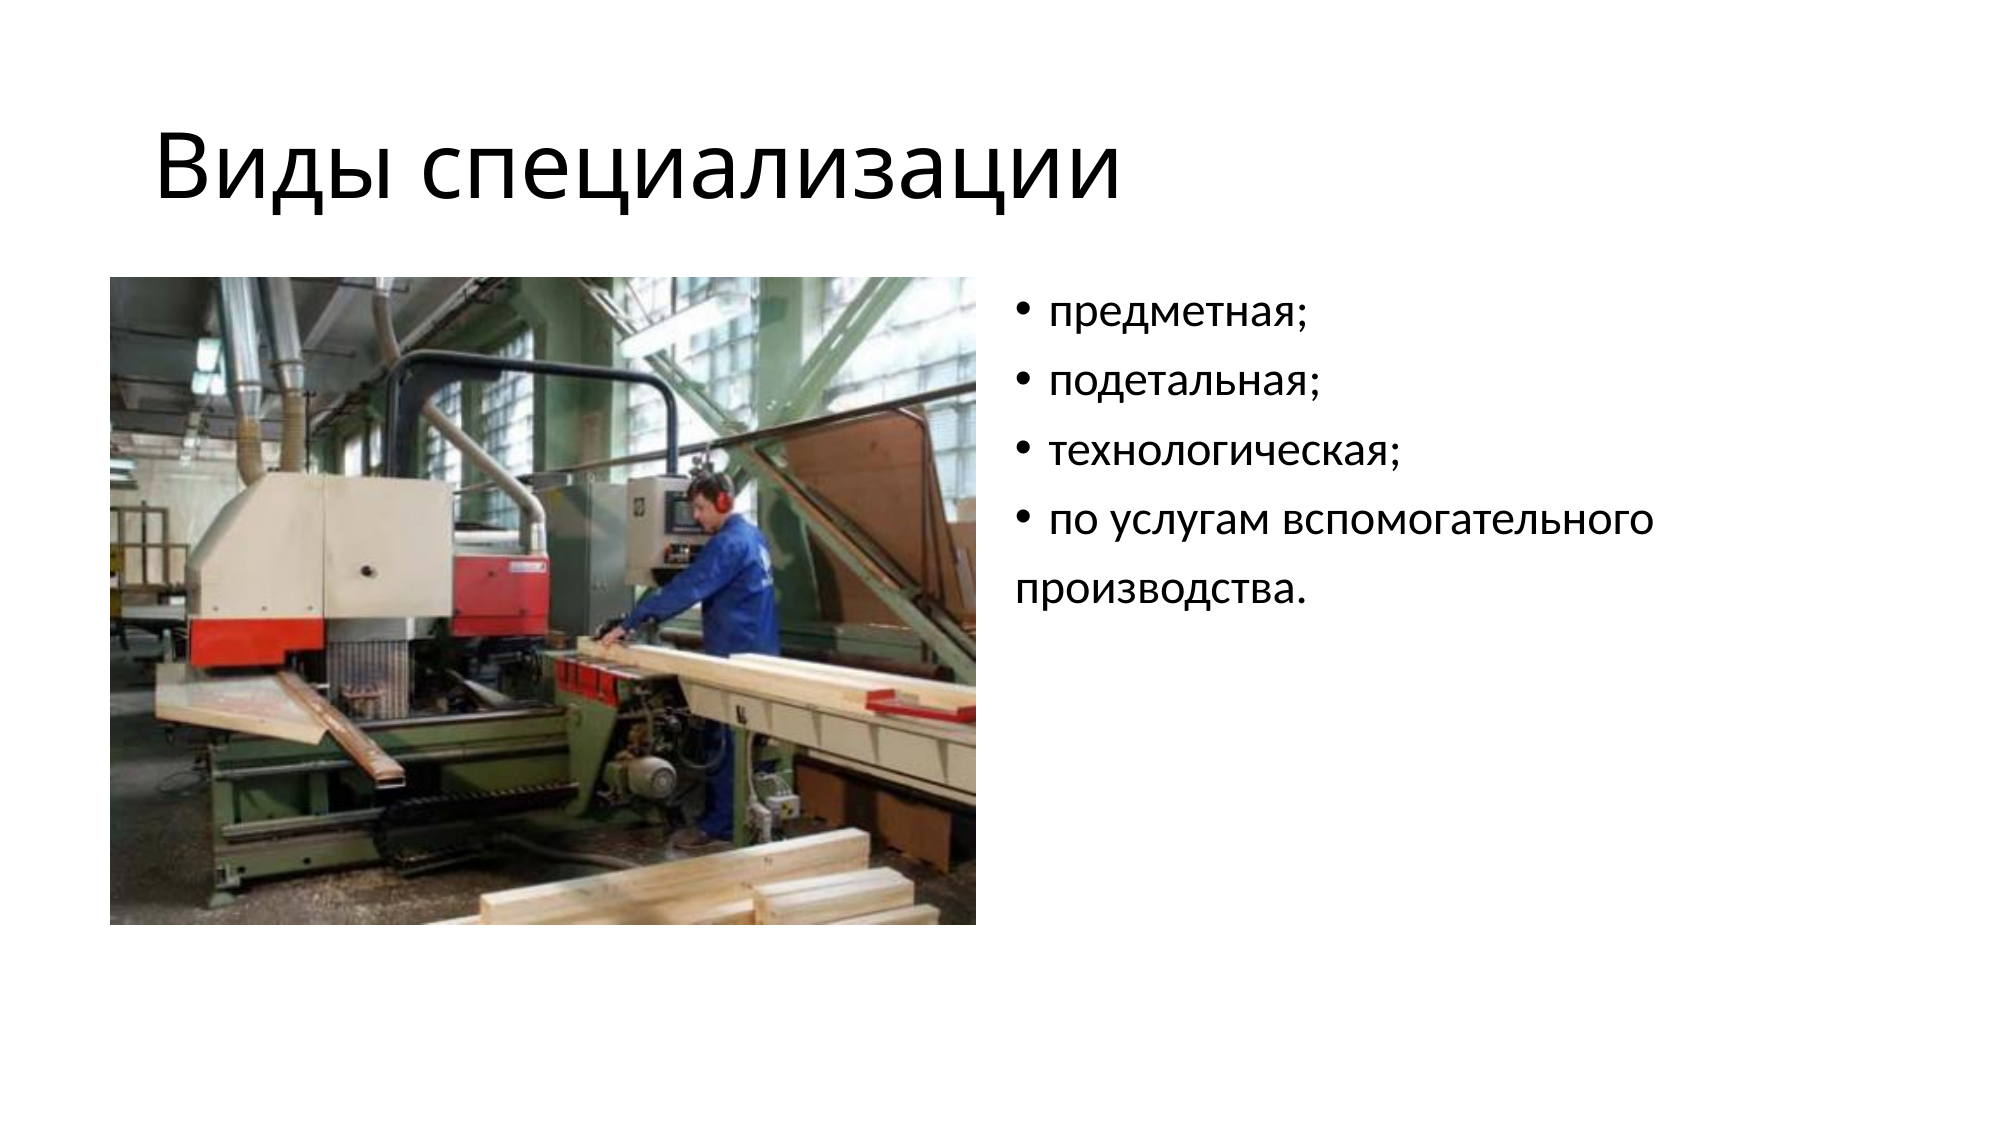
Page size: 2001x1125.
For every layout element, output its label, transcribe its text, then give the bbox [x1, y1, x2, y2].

picture [110, 277, 976, 925]
title Виды специализации [137, 59, 1863, 278]
list предметная; подетальная; технологическая; по услугам вспомогательного производства. [999, 277, 2000, 626]
